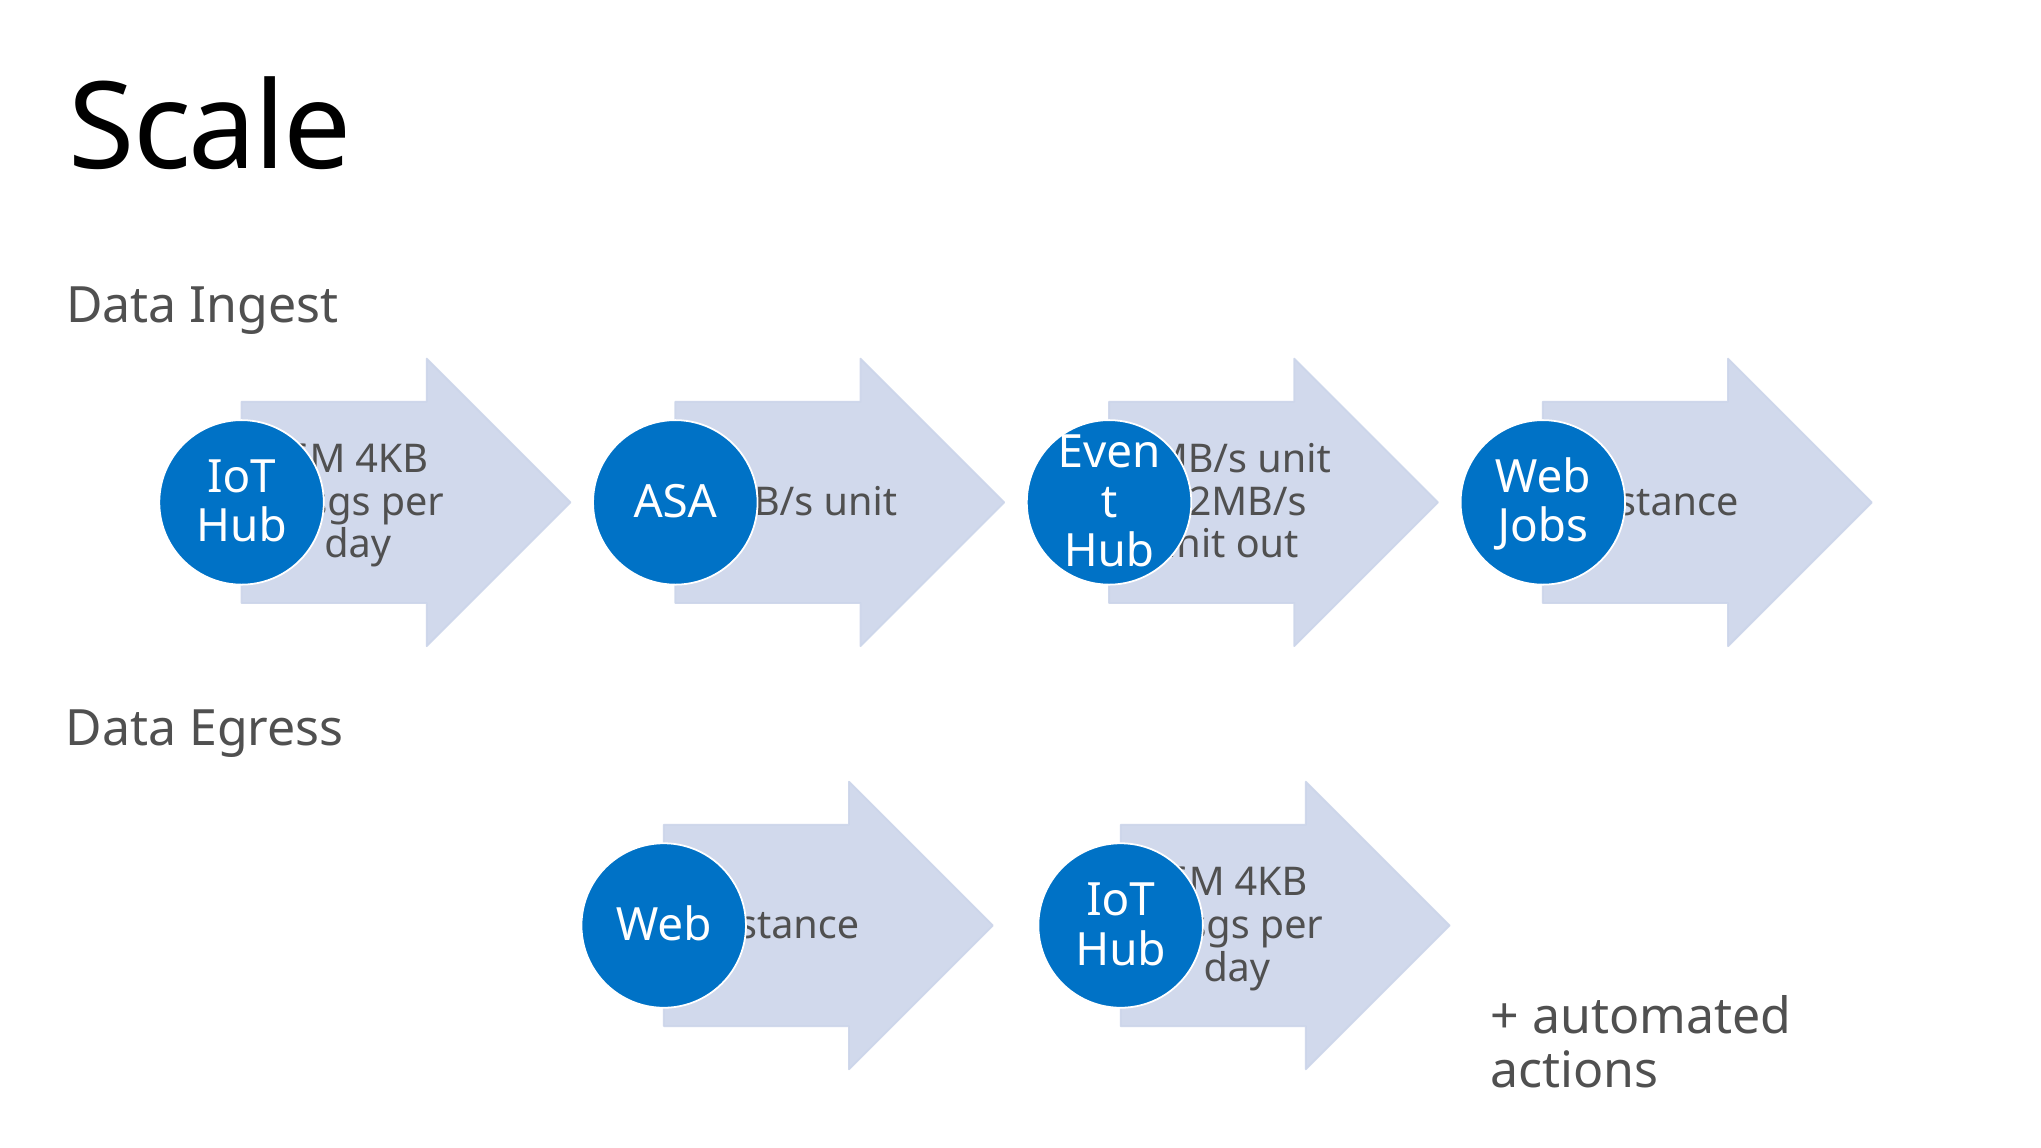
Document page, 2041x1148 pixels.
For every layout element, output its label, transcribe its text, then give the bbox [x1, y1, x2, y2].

title Scale [45, 48, 1996, 199]
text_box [79, 781, 1952, 1070]
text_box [79, 358, 1952, 647]
text_box + automated actions [1460, 966, 1996, 1123]
text_box Data Egress [35, 678, 374, 781]
text_box Data Ingest [36, 255, 369, 358]
